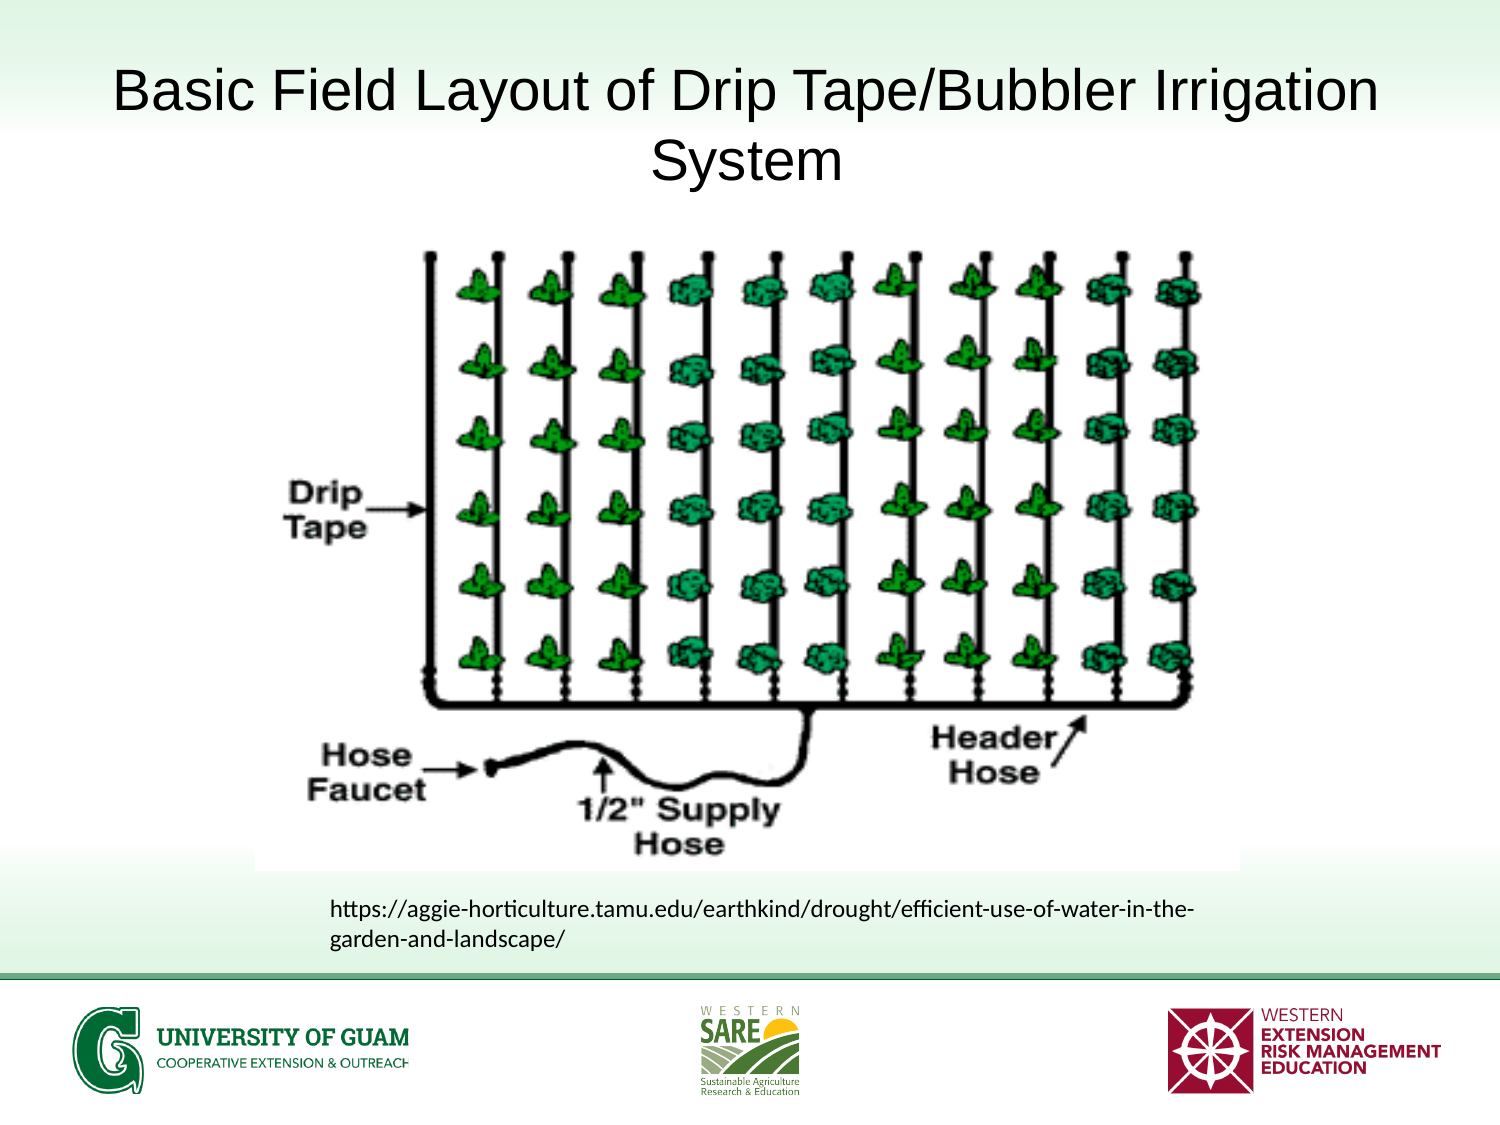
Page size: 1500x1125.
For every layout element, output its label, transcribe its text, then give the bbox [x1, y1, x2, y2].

text_box https://aggie-horticulture.tamu.edu/earthkind/drought/efficient-use-of-water-in-the-garden-and-landscape/ [315, 885, 1240, 960]
picture [689, 994, 811, 1107]
picture [254, 224, 1241, 871]
text_box Basic Field Layout of Drip Tape/Bubbler Irrigation System [72, 44, 1423, 176]
picture [1168, 1008, 1441, 1094]
